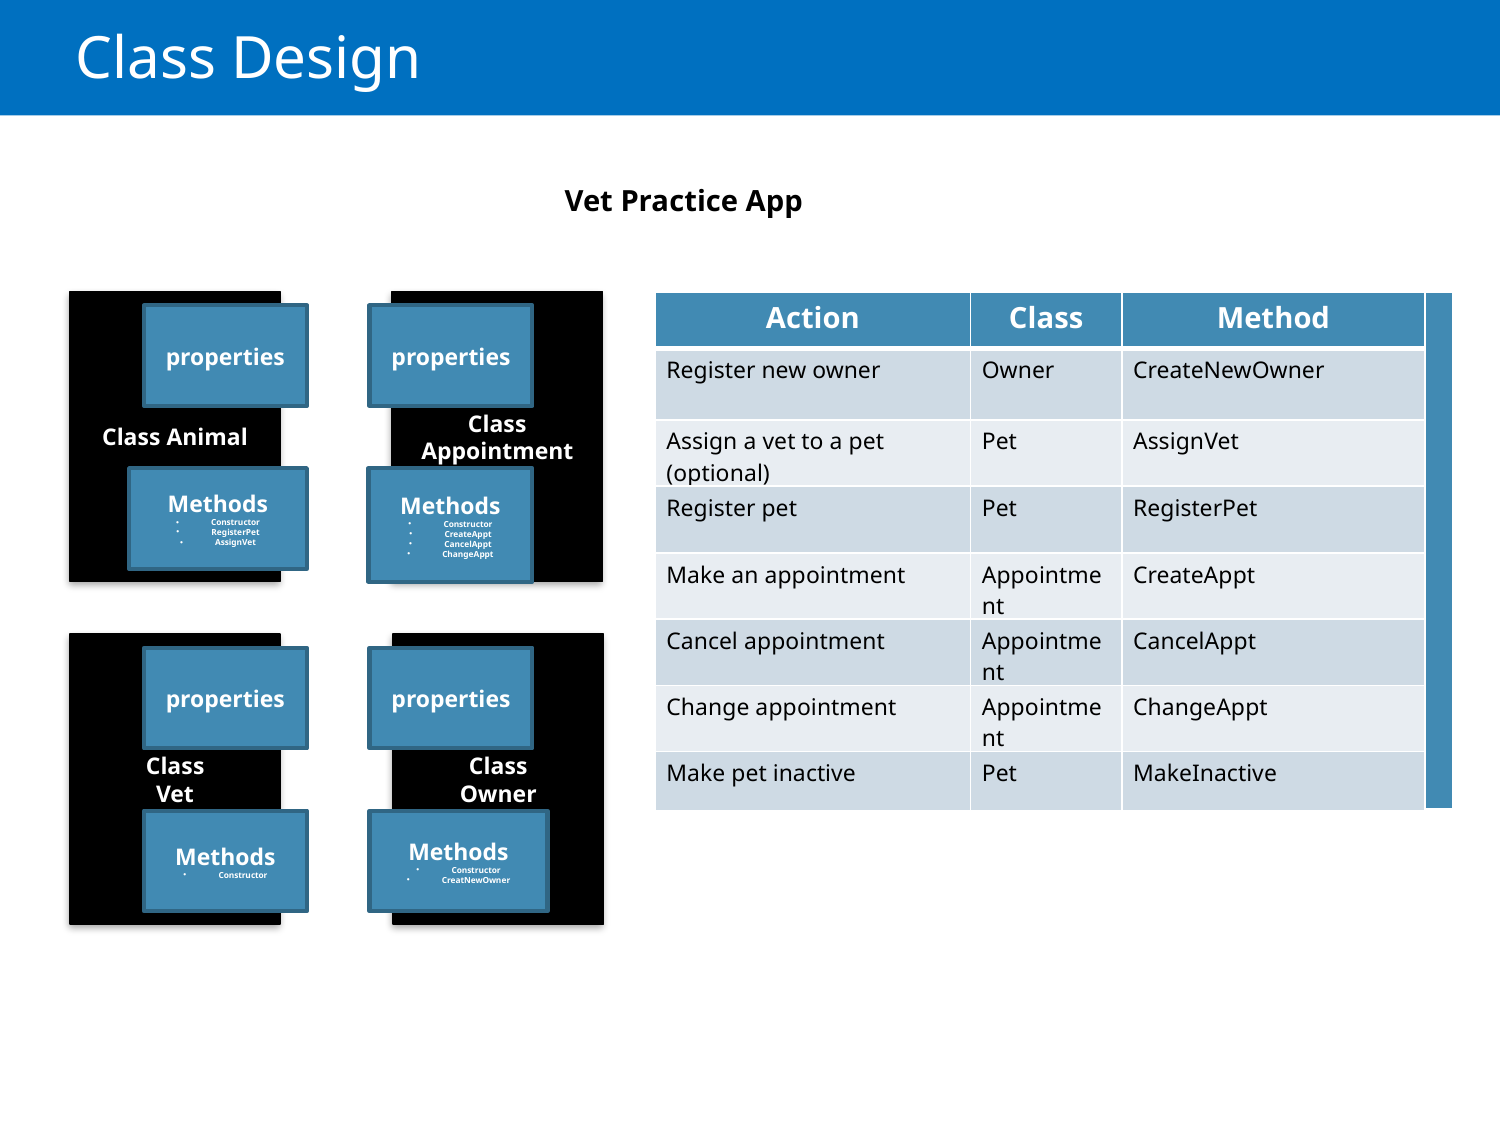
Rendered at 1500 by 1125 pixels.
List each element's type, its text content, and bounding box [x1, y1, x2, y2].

table_cell ChangeAppt [1123, 686, 1424, 751]
table_cell Make an appointment [656, 554, 970, 618]
text_box Vet Practice App [549, 174, 819, 225]
title Class Design [75, 0, 1351, 122]
table_cell Cancel appointment [656, 620, 970, 685]
table_cell CreateAppt [1123, 554, 1424, 618]
table_cell Pet [971, 421, 1121, 485]
table_cell Change appointment [656, 686, 970, 751]
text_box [69, 633, 308, 925]
table_cell Appointment [971, 620, 1121, 685]
table_cell Pet [971, 487, 1121, 552]
table_cell AssignVet [1123, 421, 1424, 485]
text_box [69, 291, 308, 582]
table_cell Register new owner [656, 351, 970, 419]
table_cell CreateNewOwner [1123, 351, 1424, 419]
table_cell Make pet inactive [656, 752, 970, 810]
table_cell Pet [971, 752, 1121, 810]
table_cell Appointment [971, 554, 1121, 618]
table_cell Assign a vet to a pet (optional) [656, 421, 970, 485]
table_cell CancelAppt [1123, 620, 1424, 685]
table_cell RegisterPet [1123, 487, 1424, 552]
table_header Action [656, 293, 970, 346]
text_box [368, 291, 603, 582]
table_header Method [1123, 293, 1424, 346]
table_cell Appointment [971, 686, 1121, 751]
table_cell MakeInactive [1123, 752, 1424, 810]
table_cell Owner [971, 351, 1121, 419]
table_cell Register pet [656, 487, 970, 552]
table_header [1426, 293, 1452, 808]
table_header Class [971, 293, 1121, 346]
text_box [369, 633, 604, 925]
